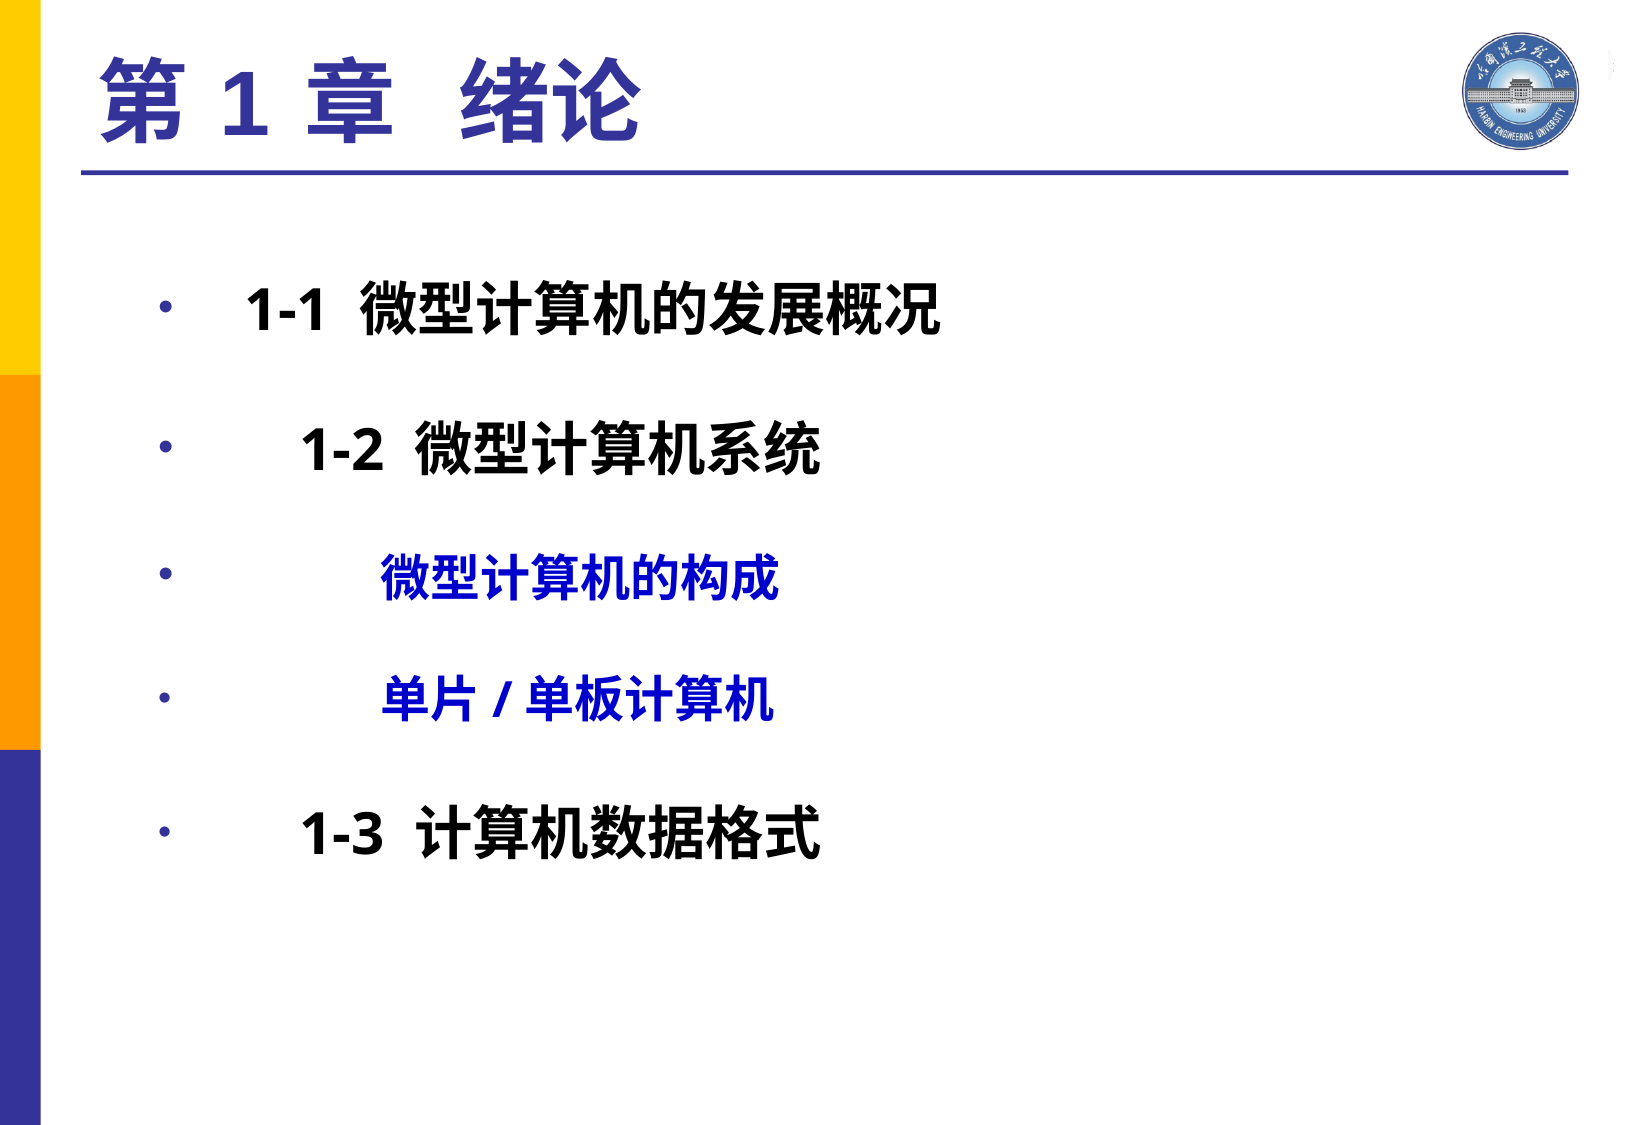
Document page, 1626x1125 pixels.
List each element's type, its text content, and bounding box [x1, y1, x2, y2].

title 第 1 章 绪论 [81, 30, 1569, 161]
list 1-1 微型计算机的发展概况 1-2 微型计算机系统 微型计算机的构成 单片/单板计算机 1-3 计算机数据格式 [81, 267, 1569, 857]
picture [1250, 9, 1616, 165]
